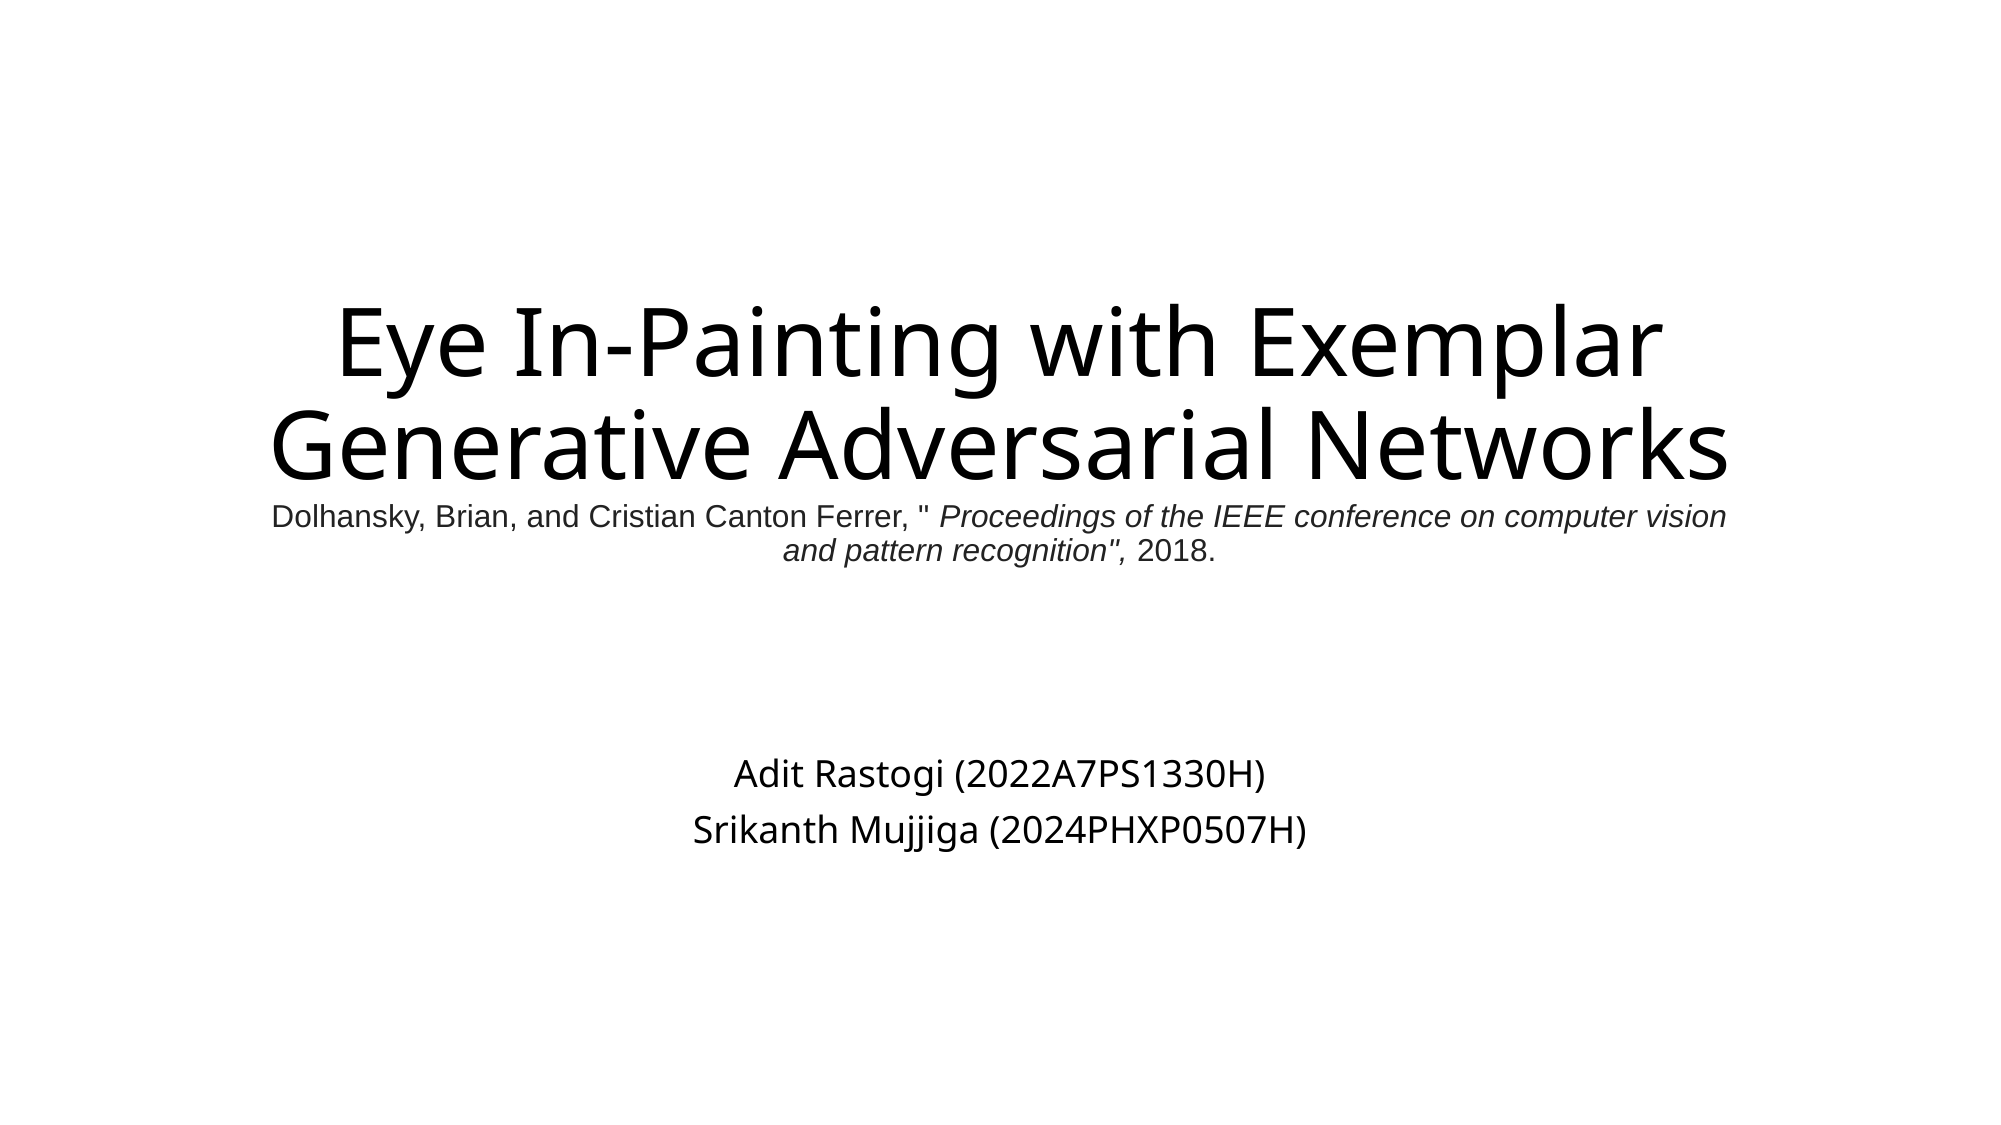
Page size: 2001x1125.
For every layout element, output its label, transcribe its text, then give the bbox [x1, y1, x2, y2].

title Eye In-Painting with Exemplar Generative Adversarial Networks Dolhansky, Brian, and Cristian Canton Ferrer, " Proceedings of the IEEE conference on computer vision and pattern recognition", 2018. [249, 184, 1750, 576]
subtitle Adit Rastogi (2022A7PS1330H) Srikanth Mujjiga (2024PHXP0507H) [249, 590, 1750, 863]
